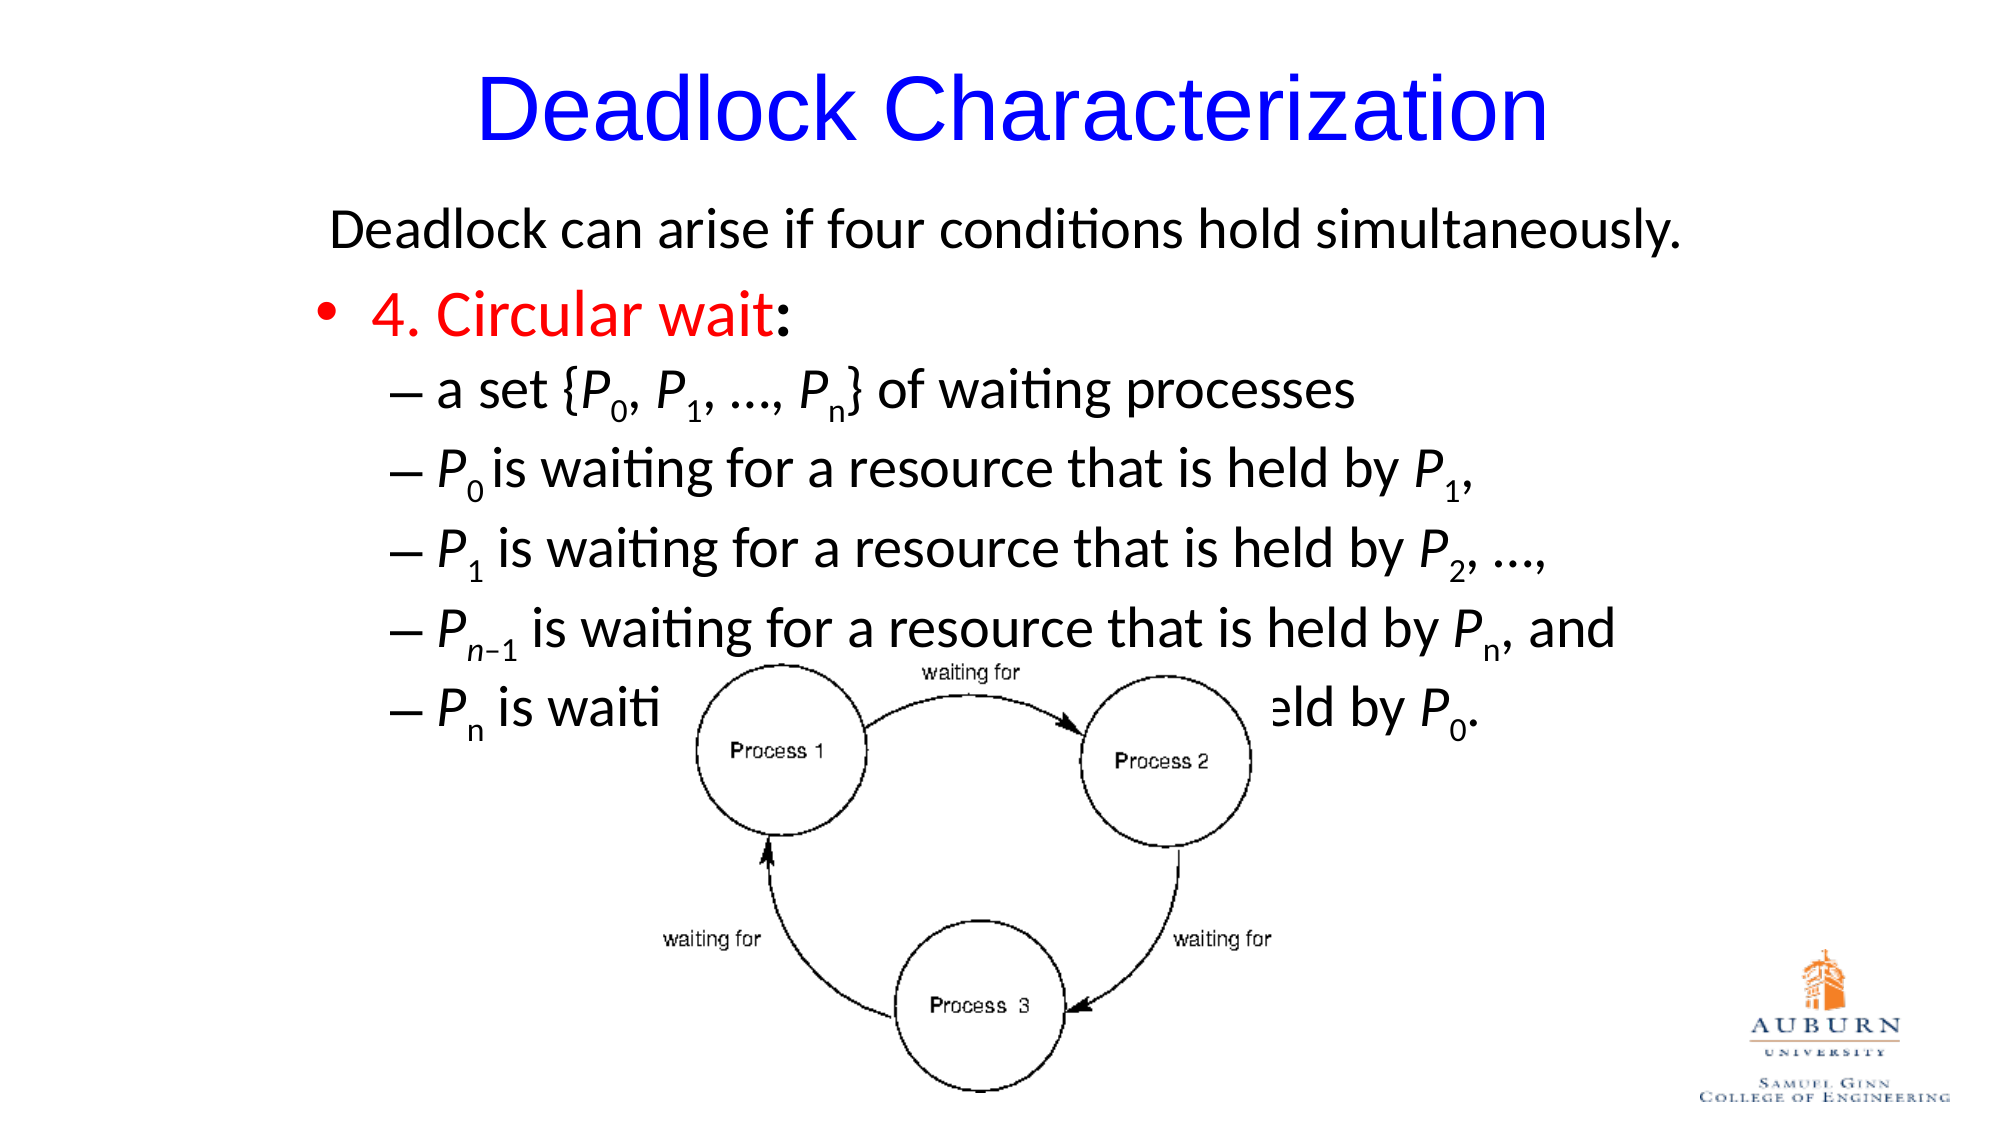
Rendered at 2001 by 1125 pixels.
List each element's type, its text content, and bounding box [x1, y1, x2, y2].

title Deadlock Characterization [362, 37, 1665, 171]
picture [662, 662, 1274, 1093]
picture [1700, 949, 1950, 1102]
text_box Deadlock can arise if four conditions hold simultaneously. [275, 182, 1738, 268]
list 4. Circular wait: a set {P0, P1, …, Pn} of waiting processes P0 is waiting for a resource that is held by P1, P1 is waiting for a resource that is held by P2, …, Pn–1 is waiting for a resource that is held by Pn, and Pn is waiting for a resource that is held by P0. [300, 268, 1700, 1007]
